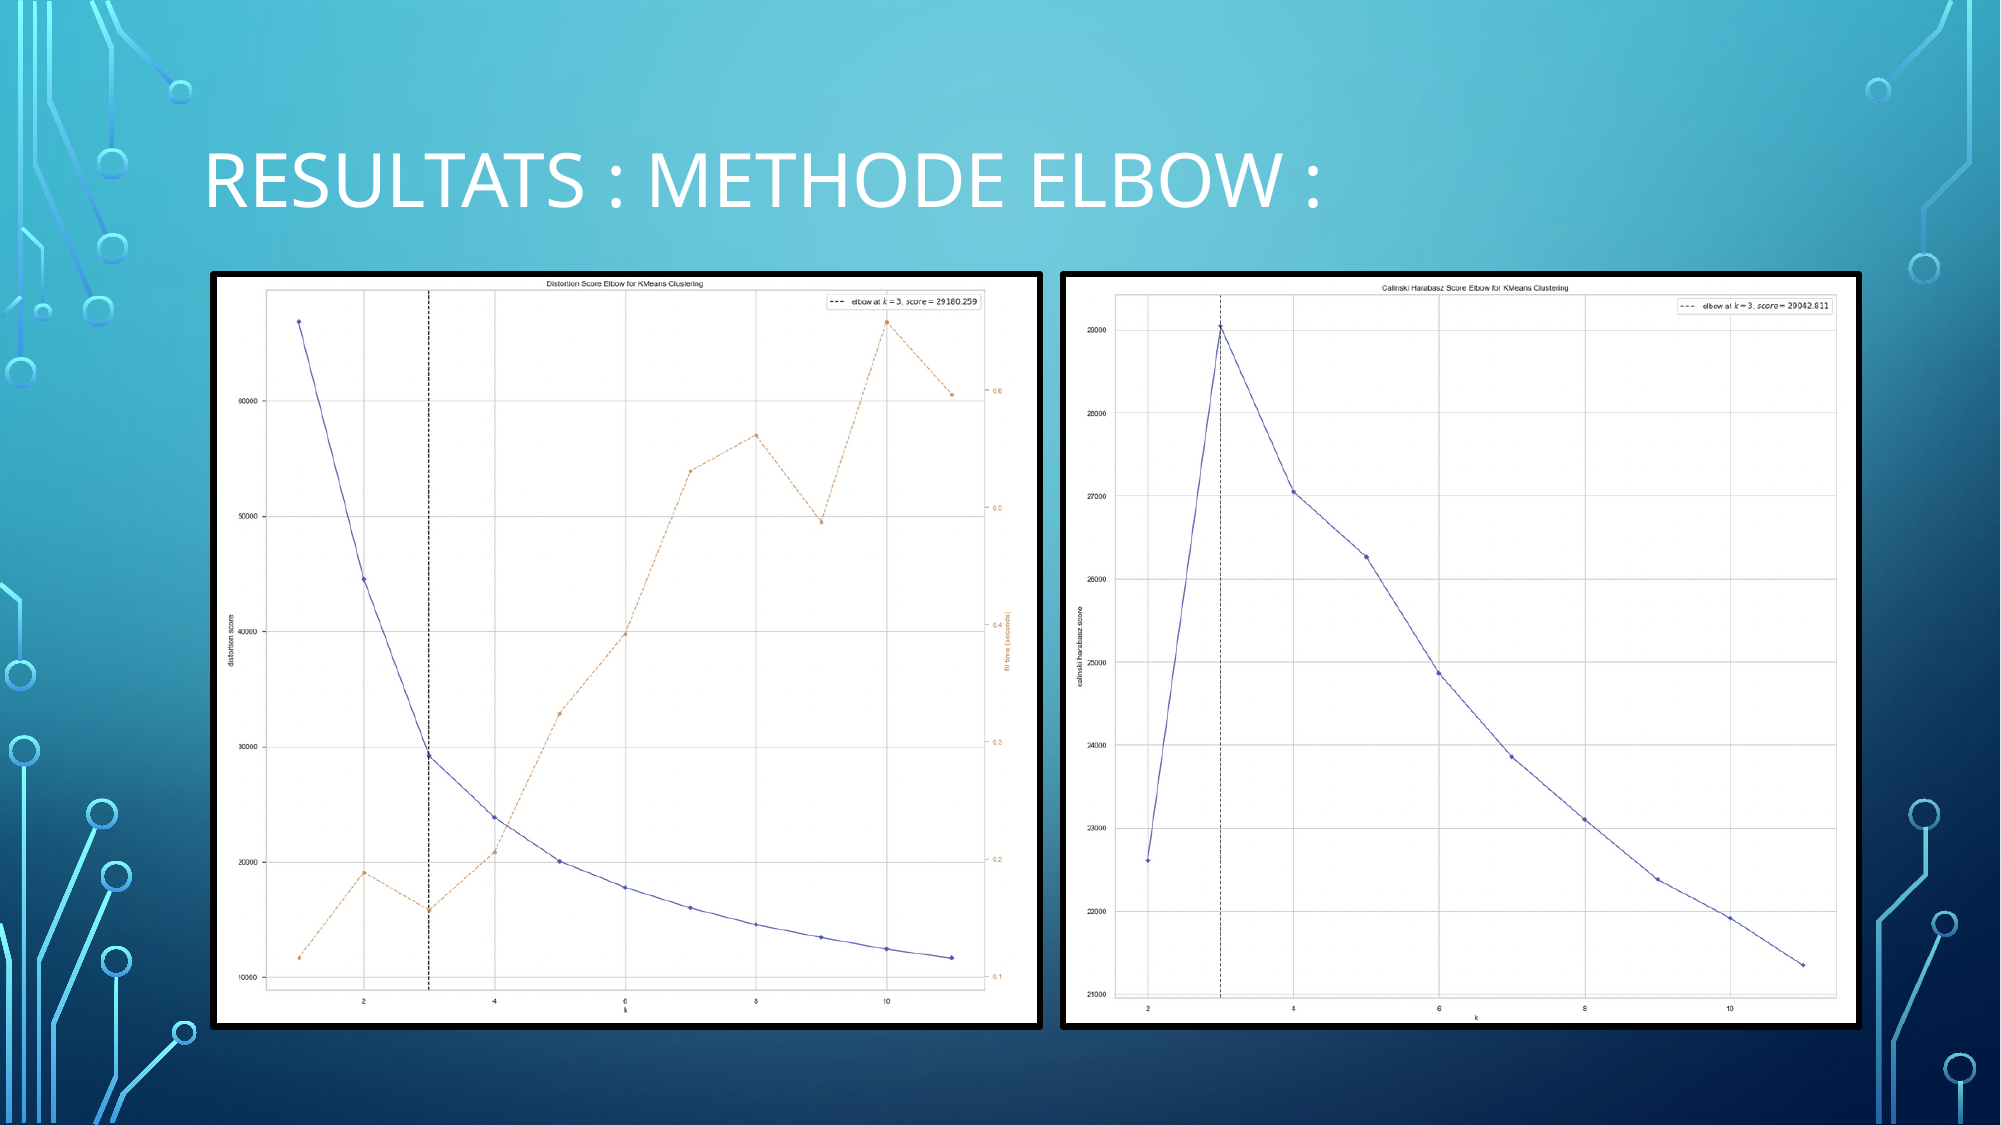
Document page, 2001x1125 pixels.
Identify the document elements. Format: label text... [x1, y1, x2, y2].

picture [216, 277, 1038, 1024]
title RESULTATS : METHODE ELBOW : [187, 61, 1813, 305]
picture [1065, 277, 1857, 1024]
